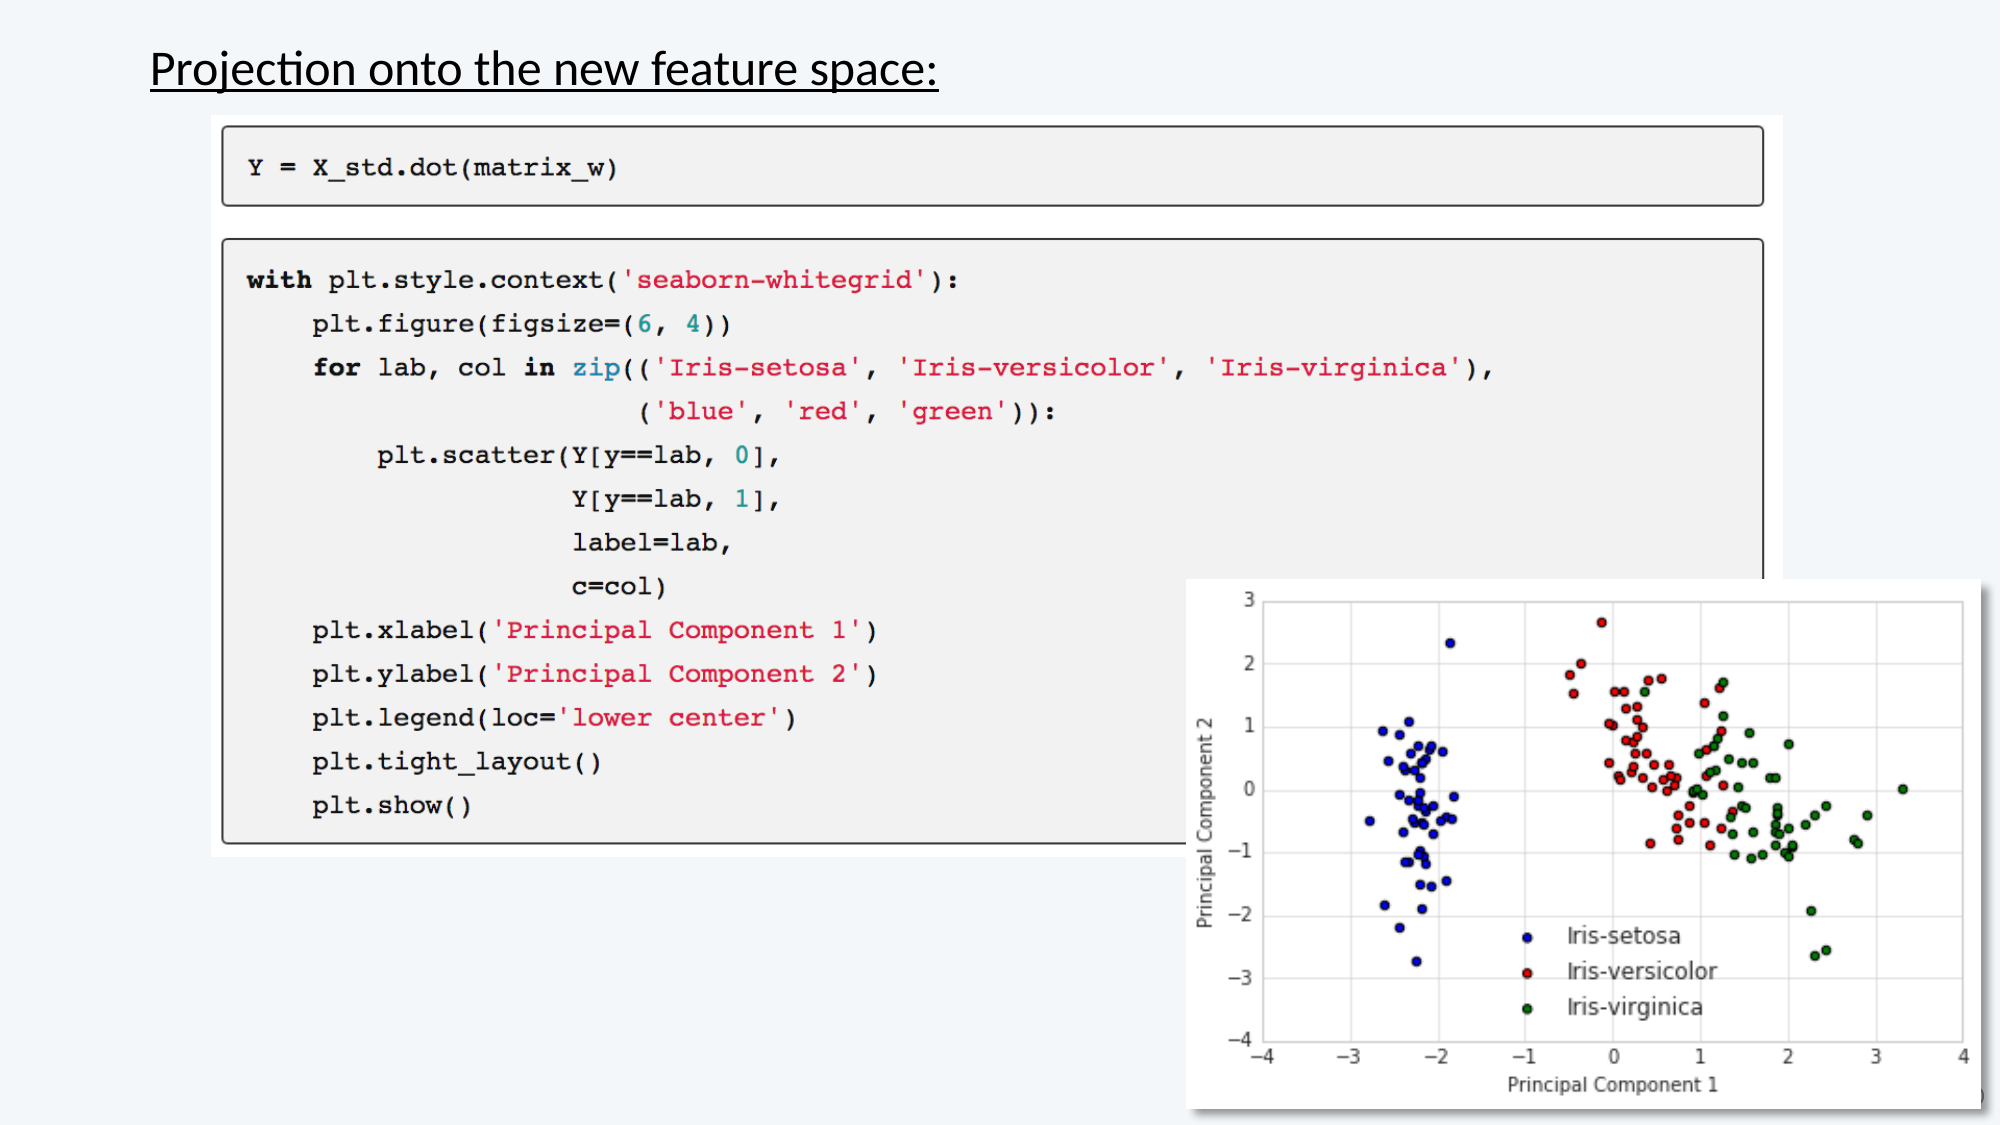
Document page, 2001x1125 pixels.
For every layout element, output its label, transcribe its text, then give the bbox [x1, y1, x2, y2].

picture [211, 115, 1981, 1109]
list Projection onto the new feature space: [134, 28, 1860, 743]
slide_number 20 [1550, 1065, 2000, 1125]
